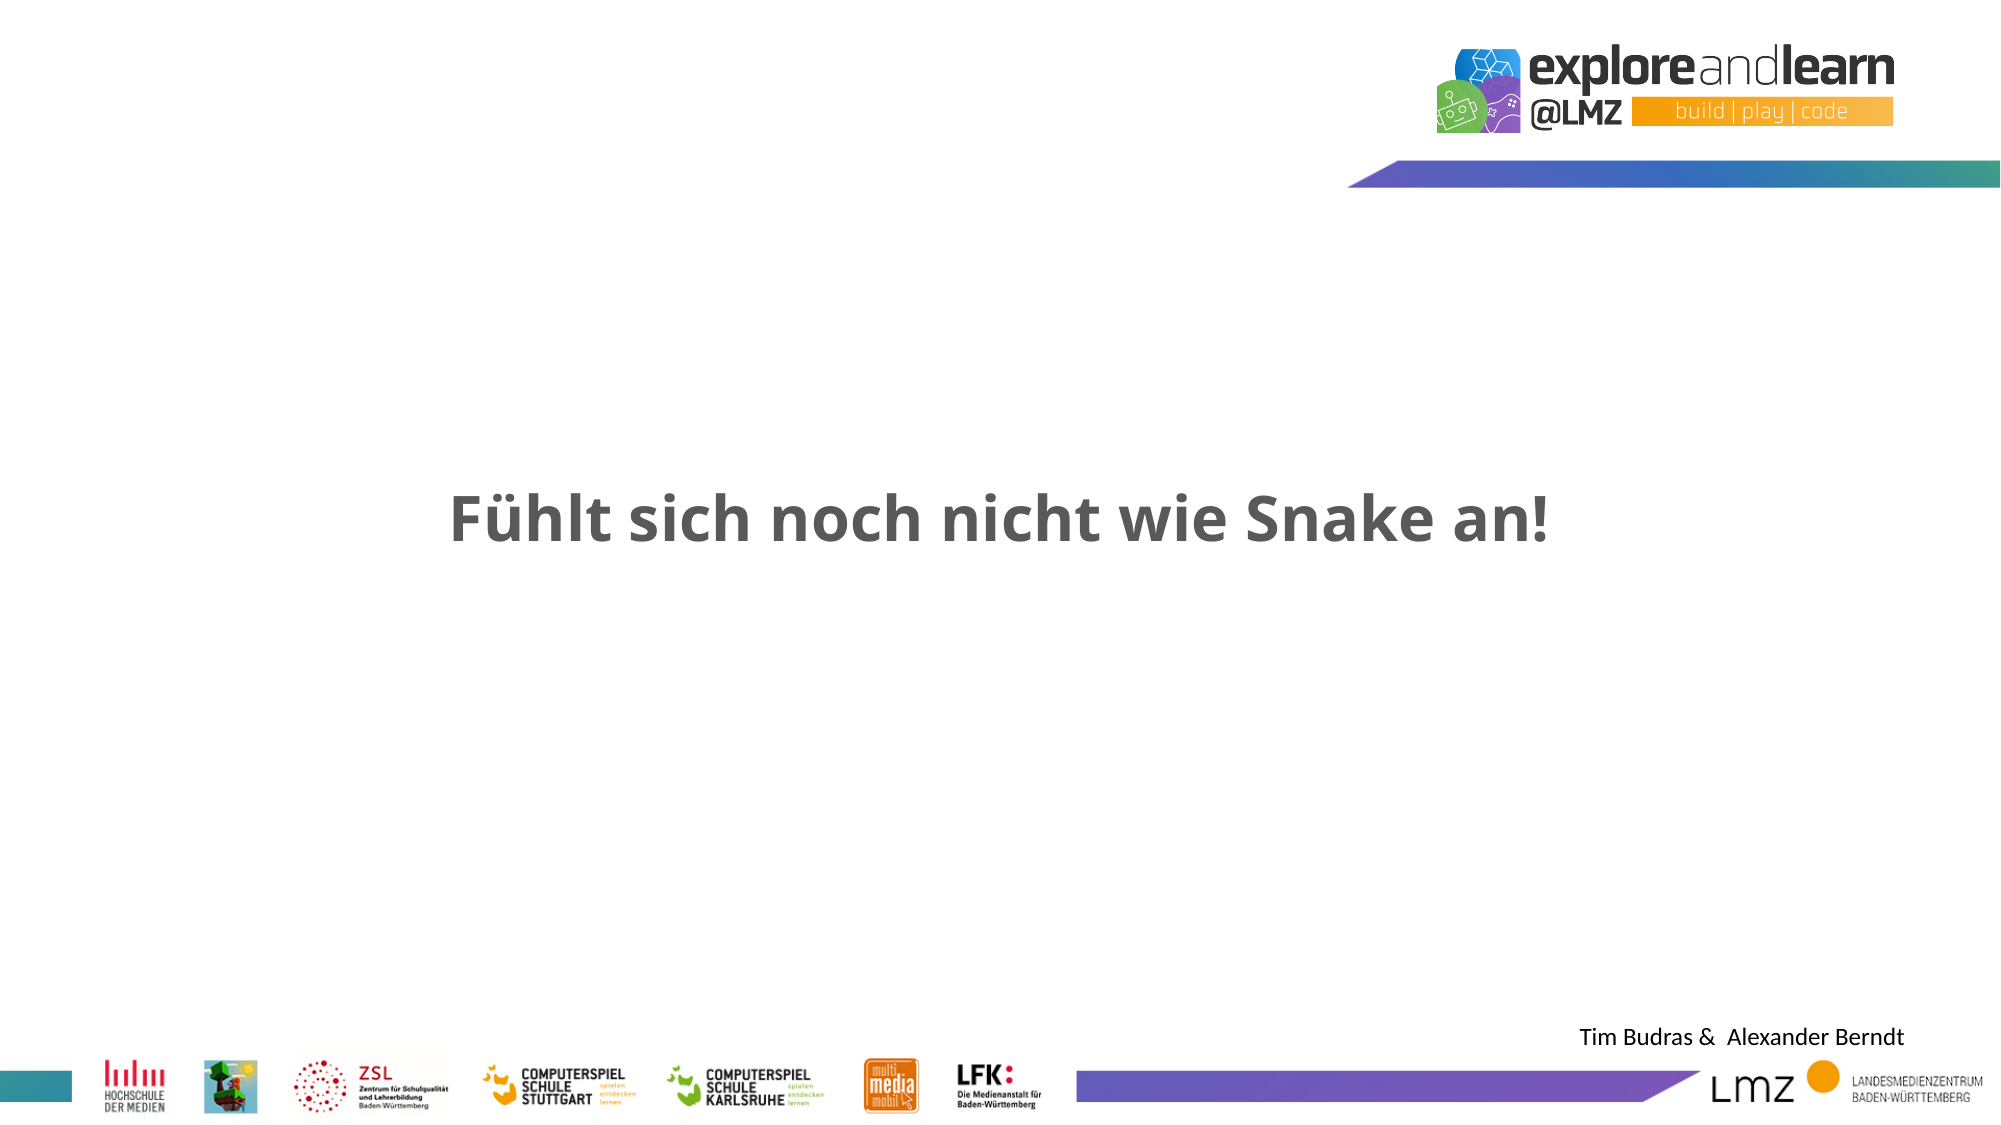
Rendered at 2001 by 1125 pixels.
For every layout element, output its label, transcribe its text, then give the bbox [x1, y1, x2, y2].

picture [0, 0, 2001, 1125]
text_box Tim Budras & Alexander Berndt [1564, 1013, 2000, 1058]
title Fühlt sich noch nicht wie Snake an! [405, 417, 1595, 563]
